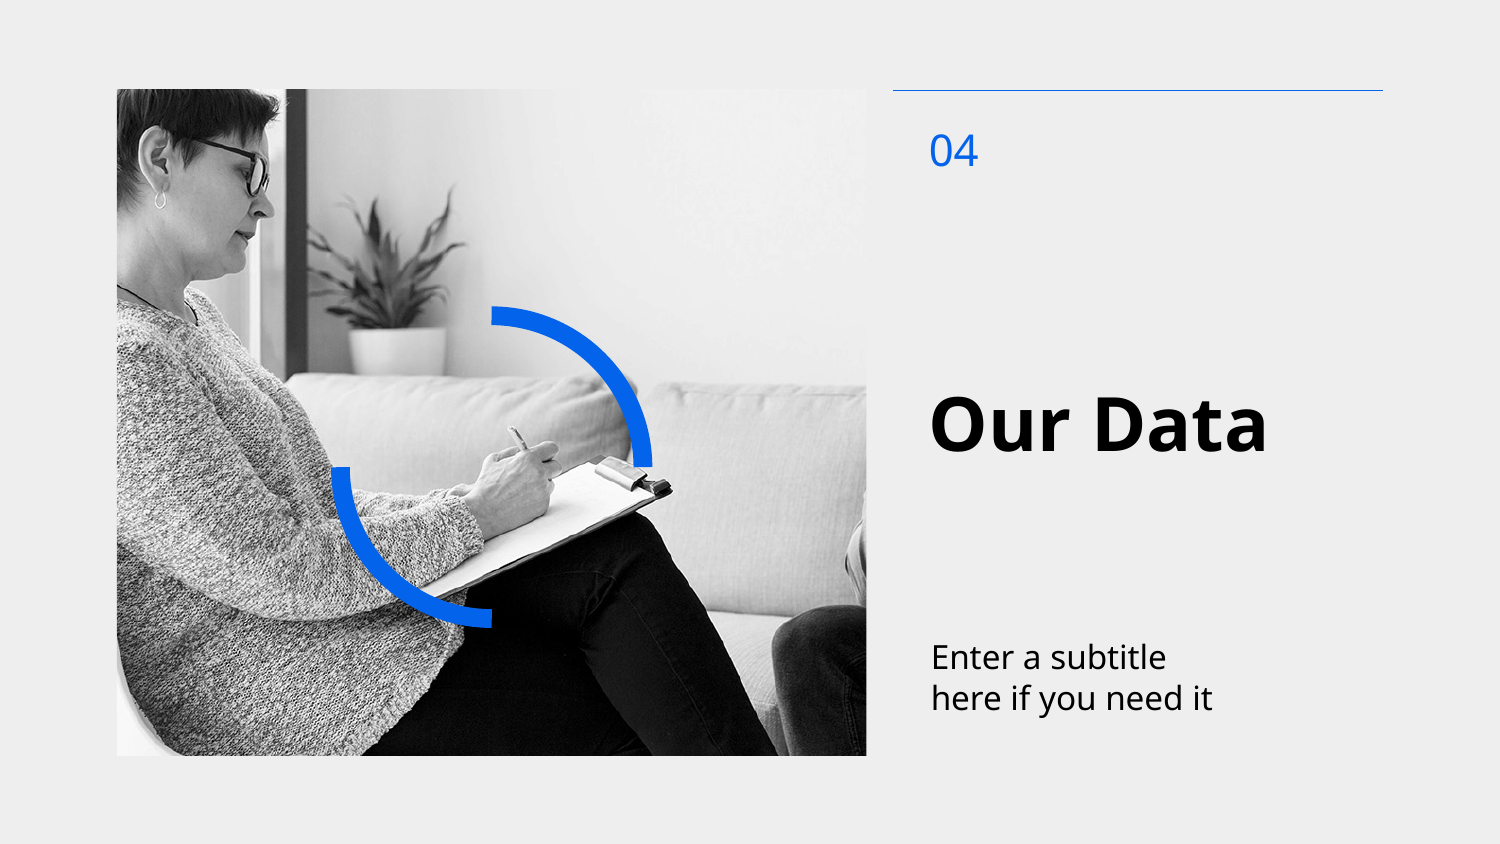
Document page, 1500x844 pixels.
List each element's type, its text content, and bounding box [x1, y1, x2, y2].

title 04 [891, 88, 1384, 211]
picture [116, 88, 867, 756]
subtitle Enter a subtitle here if you need it [893, 596, 1263, 757]
title Our Data [891, 315, 1384, 528]
